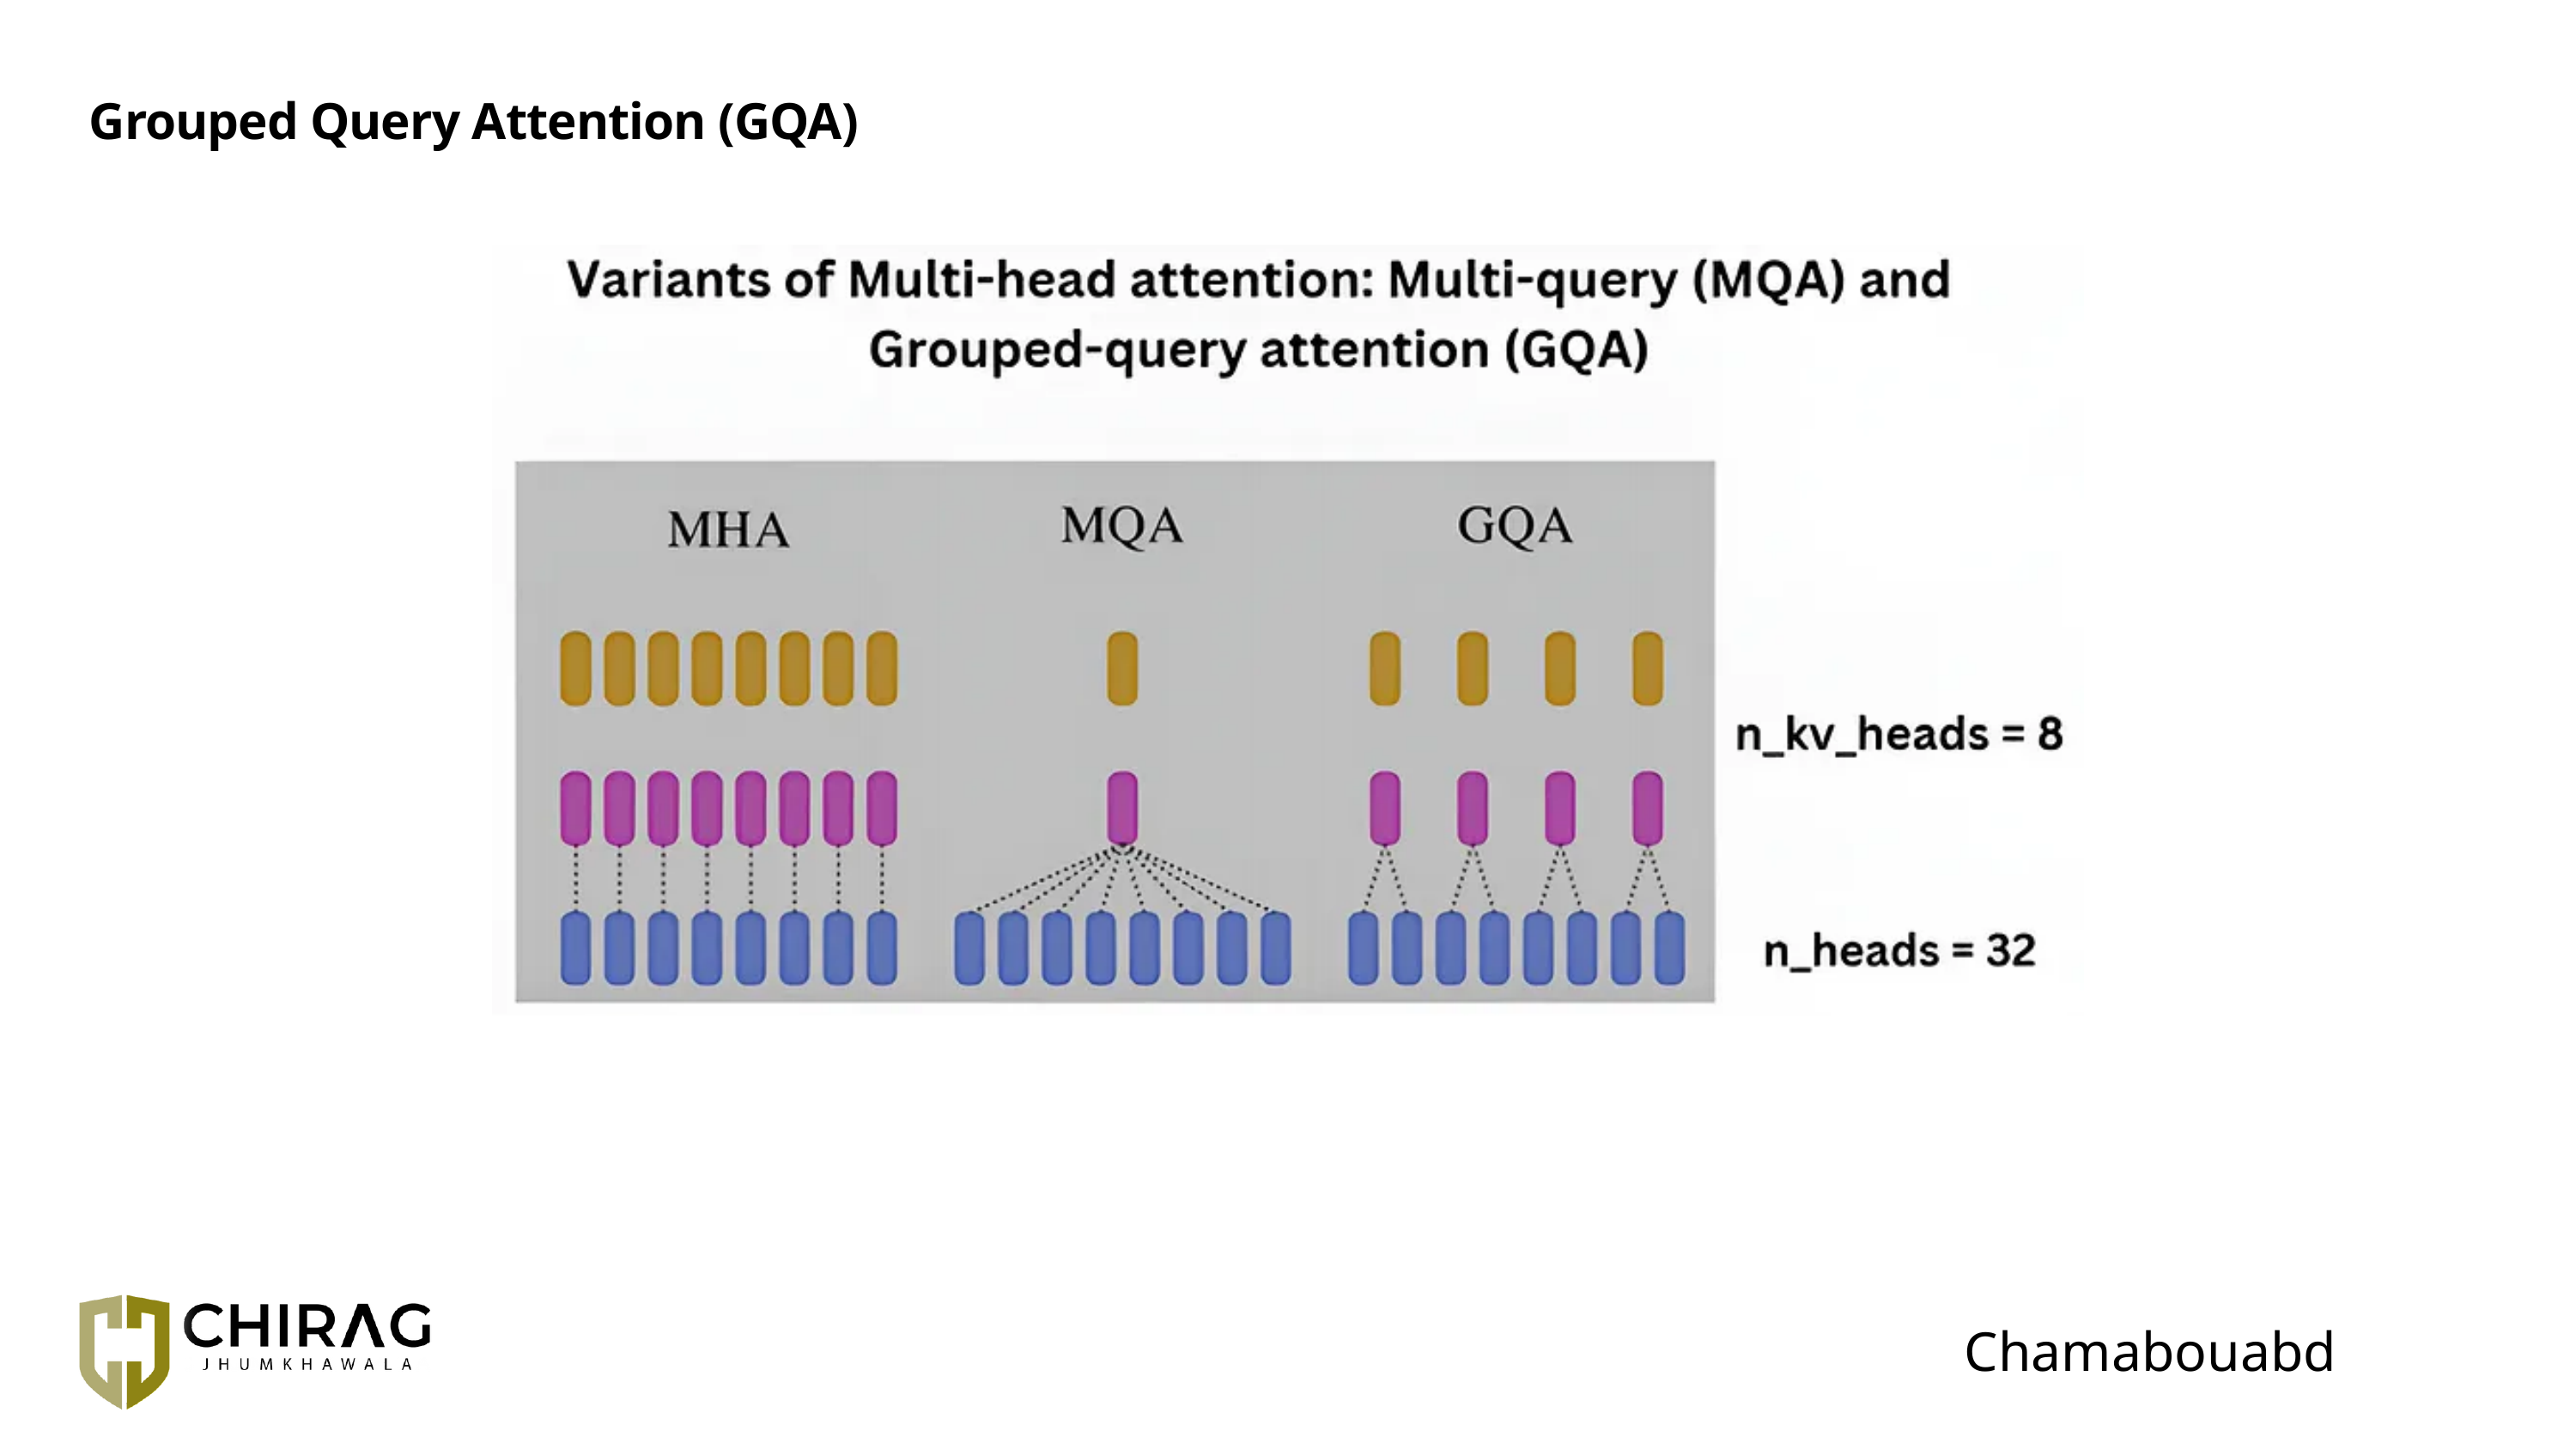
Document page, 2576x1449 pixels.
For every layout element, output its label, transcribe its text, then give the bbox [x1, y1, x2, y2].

text_box [73, 1270, 438, 1426]
text_box [492, 245, 2084, 1016]
text_box Chamabouabd [1964, 1306, 2432, 1382]
text_box Grouped Query Attention (GQA) [88, 79, 2487, 150]
